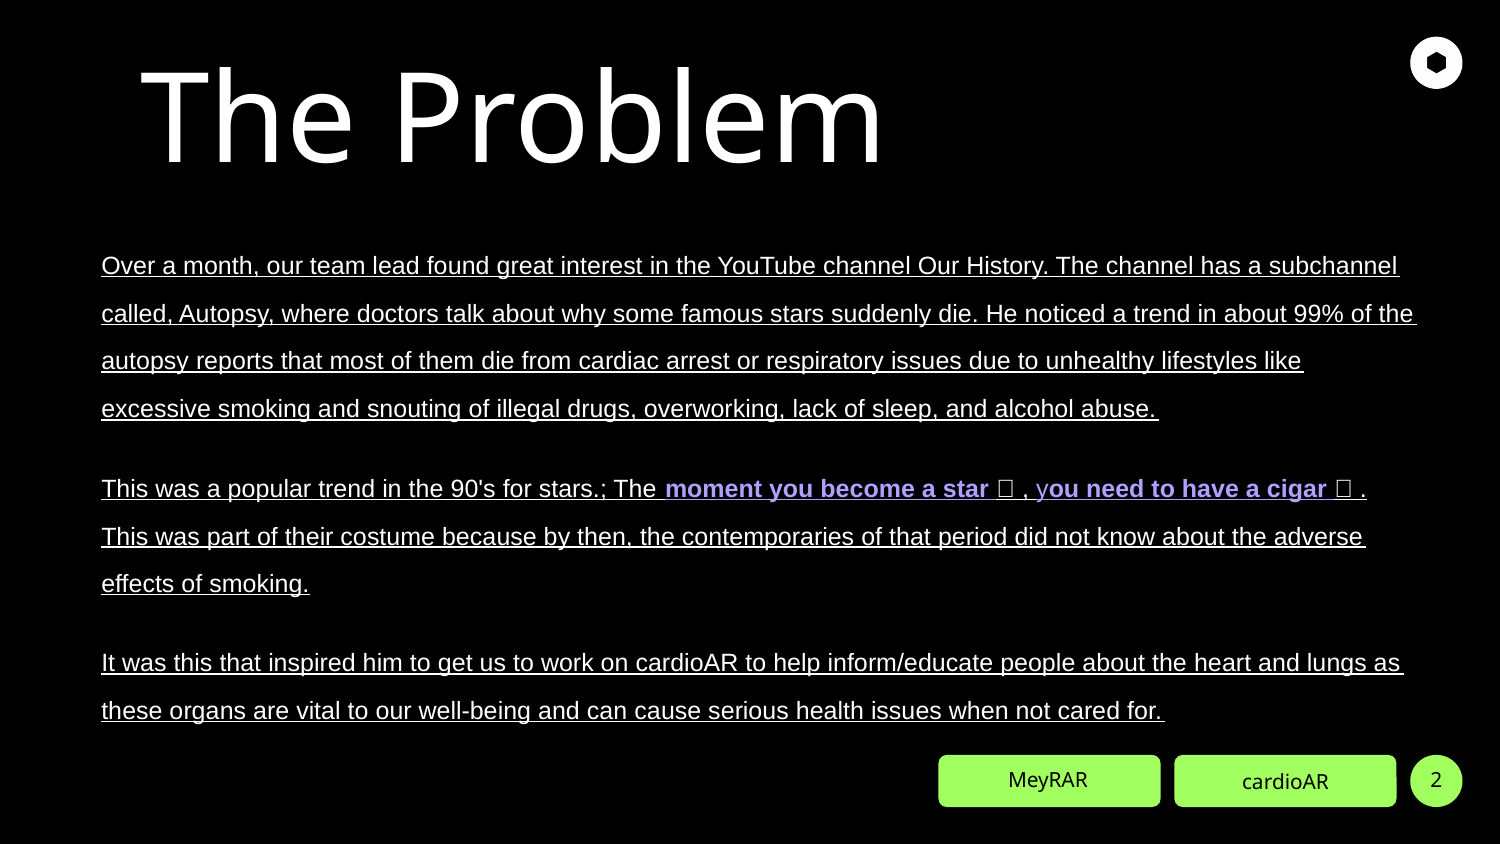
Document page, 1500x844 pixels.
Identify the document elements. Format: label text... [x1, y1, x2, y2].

text_box [939, 754, 1161, 808]
slide_number ‹#› [1397, 748, 1482, 814]
picture [1409, 36, 1463, 90]
title cardioAR [1174, 748, 1397, 814]
text_box MeyRAR [939, 756, 1157, 803]
title The Problem [125, 22, 1297, 182]
subtitle Over a month, our team lead found great interest in the YouTube channel Our History. The channel has a subchannel called, Autopsy, where doctors talk about why some famous stars suddenly die. He noticed a trend in about 99% of the autopsy reports that most of them die from cardiac arrest or respiratory issues due to unhealthy lifestyles like excessive smoking and snouting of illegal drugs, overworking, lack of sleep, and alcohol abuse. This was a popular trend in the 90's for stars.; The moment you become a star 🌟 , you need to have a cigar 🚬 . This was part of their costume because by then, the contemporaries of that period did not know about the adverse effects of smoking. It was this that inspired him to get us to work on cardioAR to help inform/educate people about the heart and lungs as these organs are vital to our well-being and can cause serious health issues when not cared for. [86, 216, 1435, 793]
